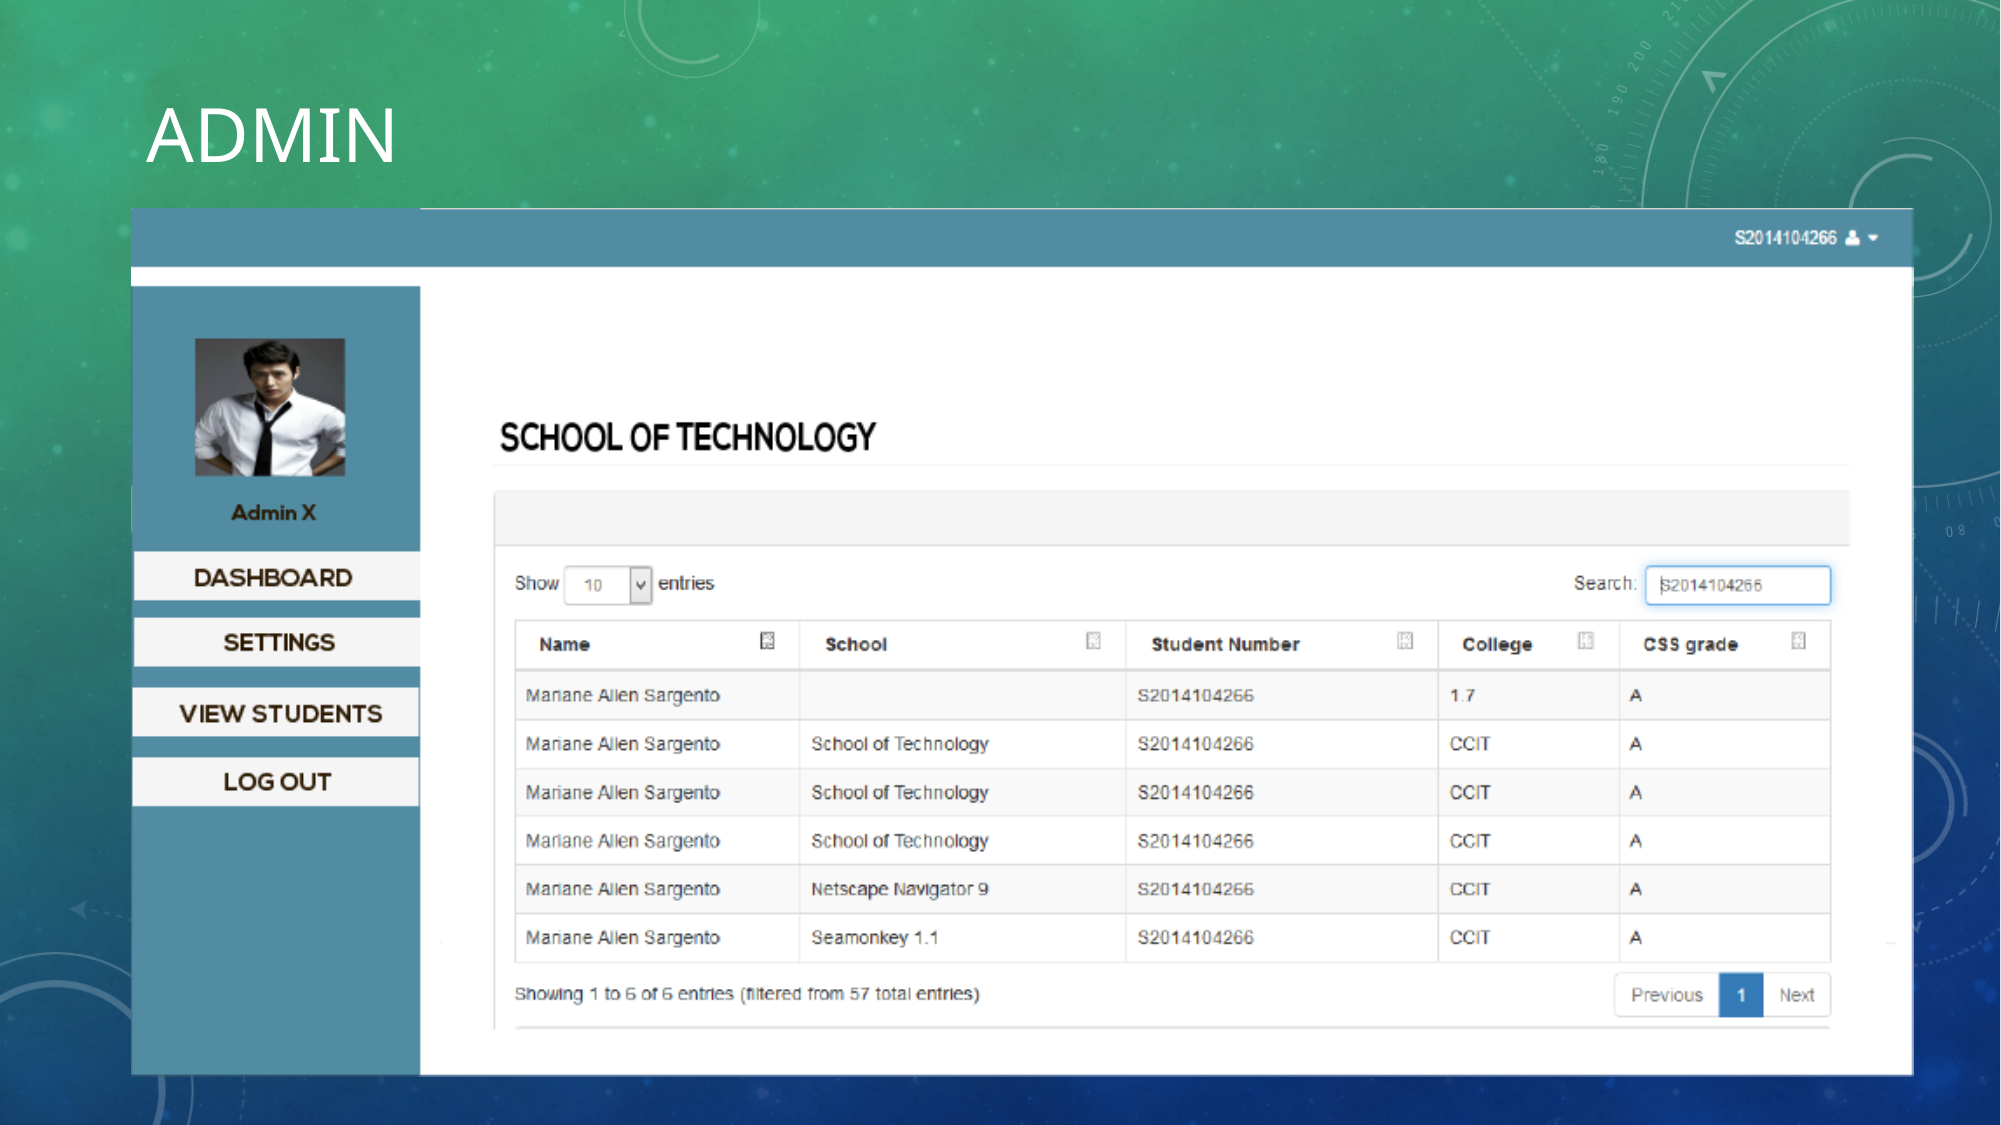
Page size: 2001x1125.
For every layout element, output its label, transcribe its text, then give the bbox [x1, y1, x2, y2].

title ADMIN [131, 56, 1183, 208]
picture [0, 0, 2001, 1125]
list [131, 208, 1914, 1077]
